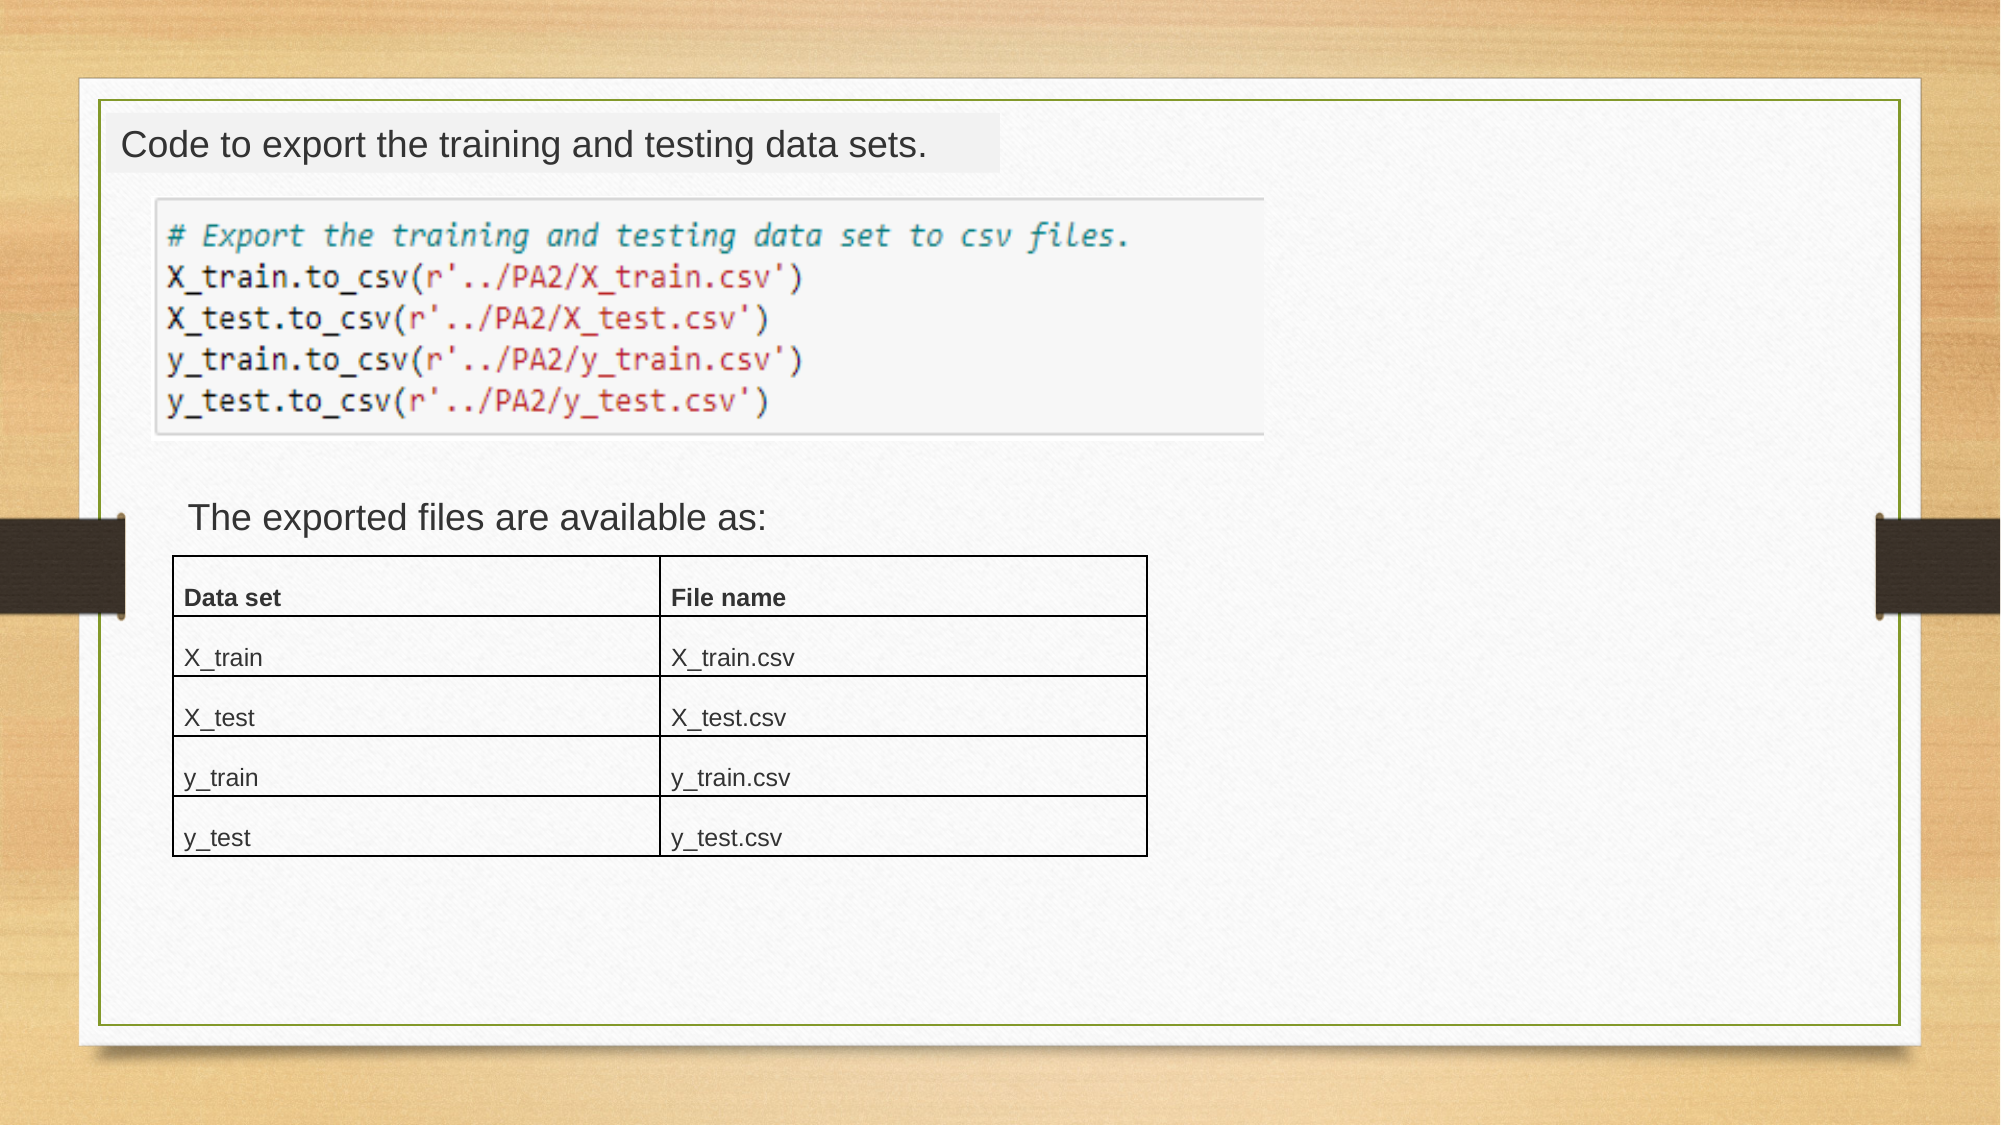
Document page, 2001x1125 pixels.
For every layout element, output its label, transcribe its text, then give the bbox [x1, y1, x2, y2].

table_cell y_train [174, 737, 659, 795]
table_header Data set [174, 557, 659, 615]
table_cell y_train.csv [661, 737, 1146, 795]
table_cell X_test.csv [661, 677, 1146, 735]
table_cell X_test [174, 677, 659, 735]
text_box Code to export the training and testing data sets. [105, 112, 1000, 173]
table_cell y_test [174, 797, 659, 855]
text_box The exported files are available as: [172, 485, 908, 546]
table_cell y_test.csv [661, 797, 1146, 855]
table_cell X_train.csv [661, 617, 1146, 675]
table_header File name [661, 557, 1146, 615]
picture [0, 0, 2001, 1125]
table_cell X_train [174, 617, 659, 675]
